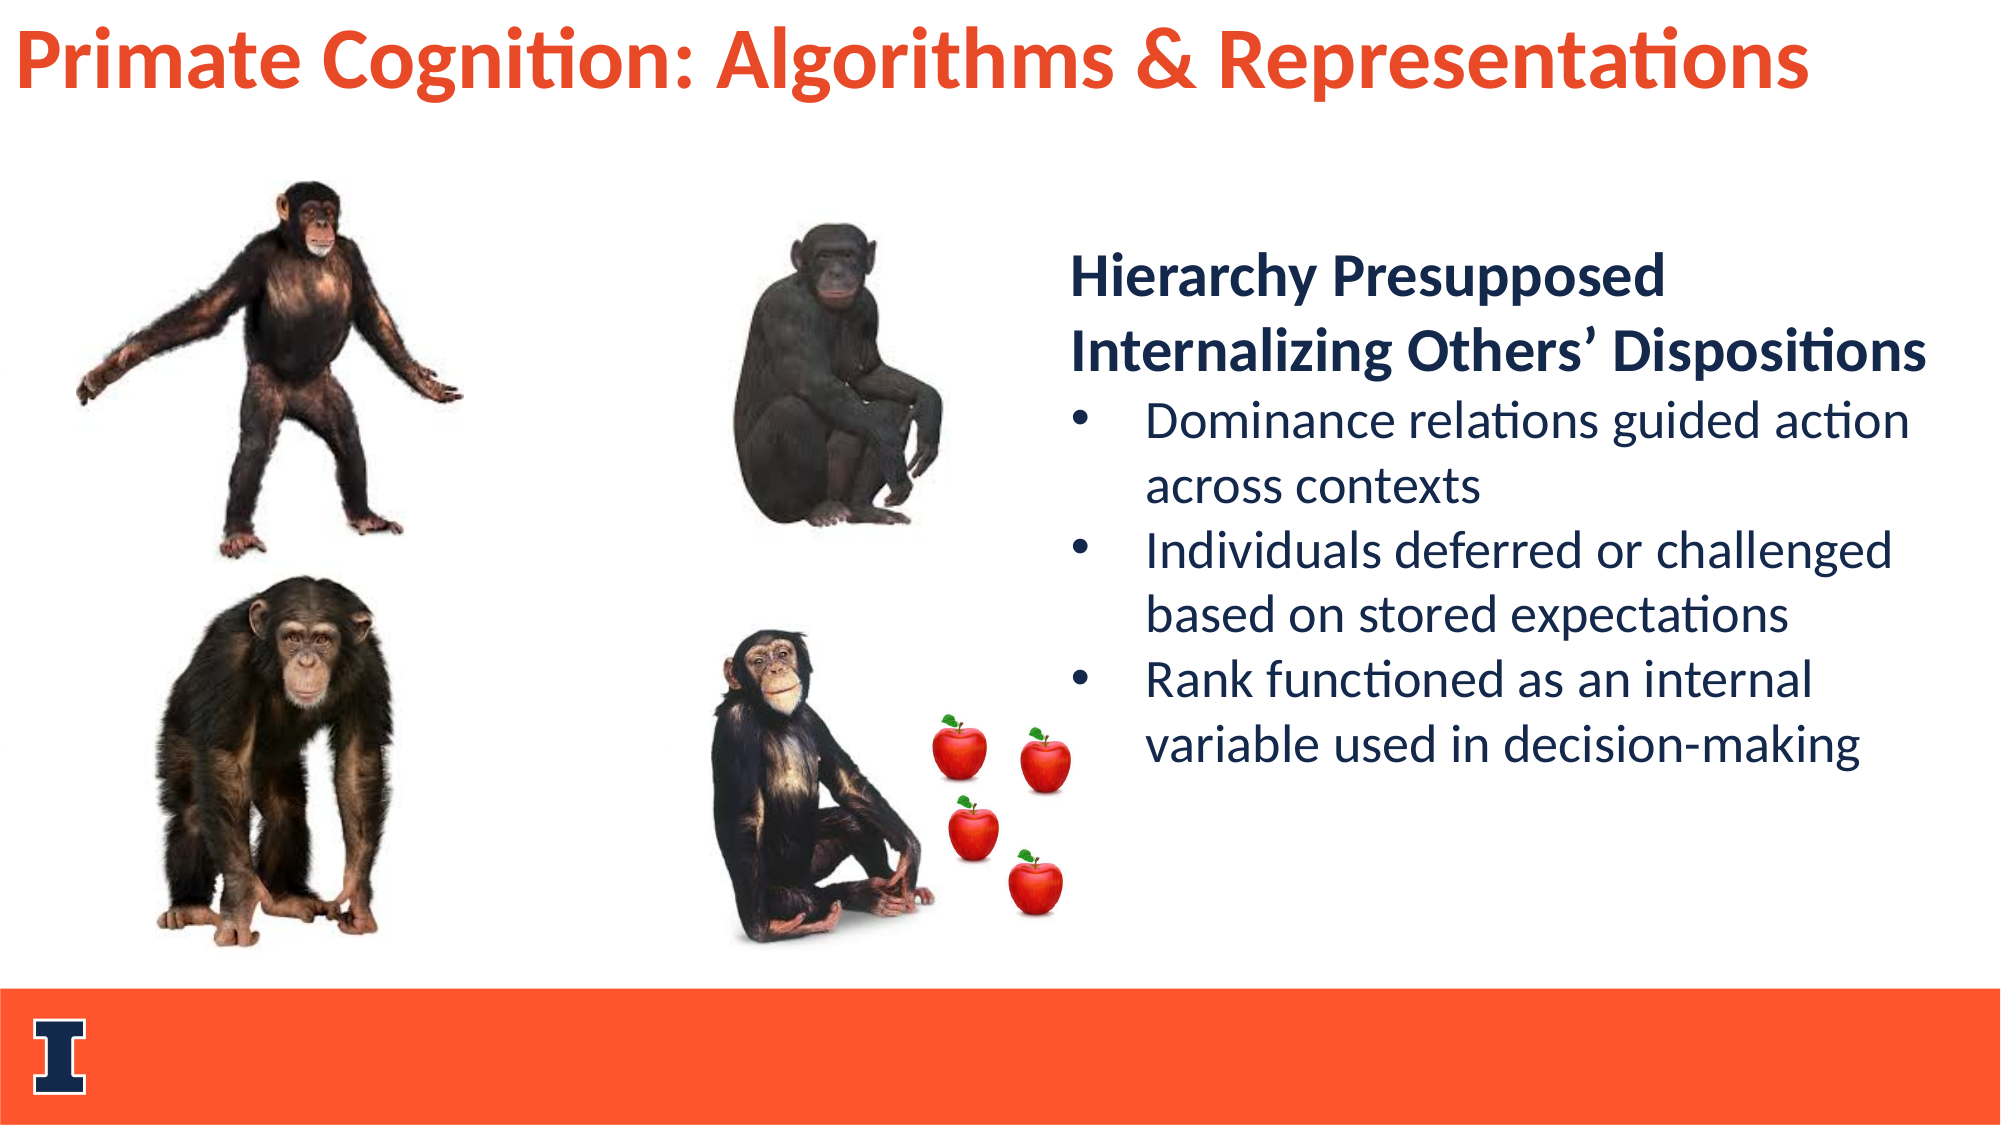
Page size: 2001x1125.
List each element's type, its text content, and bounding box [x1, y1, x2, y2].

picture [0, 0, 2001, 1125]
text_box Primate Cognition: Algorithms & Representations [0, 0, 1884, 121]
text_box Hierarchy Presupposed Internalizing Others’ Dispositions Dominance relations guided action across contexts Individuals deferred or challenged based on stored expectations Rank functioned as an internal variable used in decision-making [1056, 226, 1973, 782]
